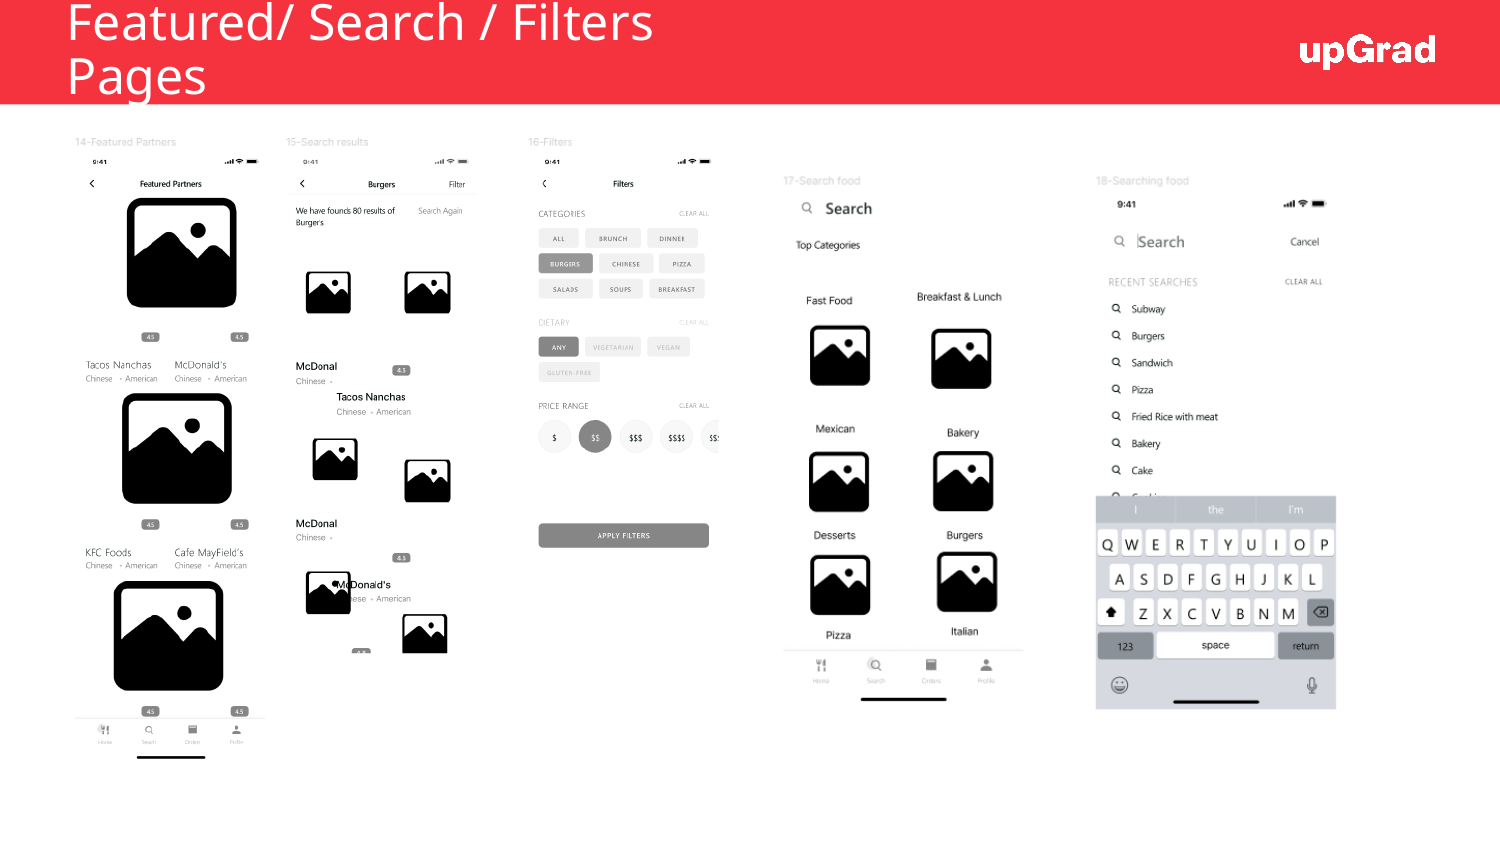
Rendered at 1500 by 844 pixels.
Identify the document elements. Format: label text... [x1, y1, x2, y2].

picture [749, 106, 1388, 817]
picture [1300, 34, 1435, 70]
picture [67, 106, 740, 817]
title Featured/ Search / Filters Pages [51, 20, 816, 83]
